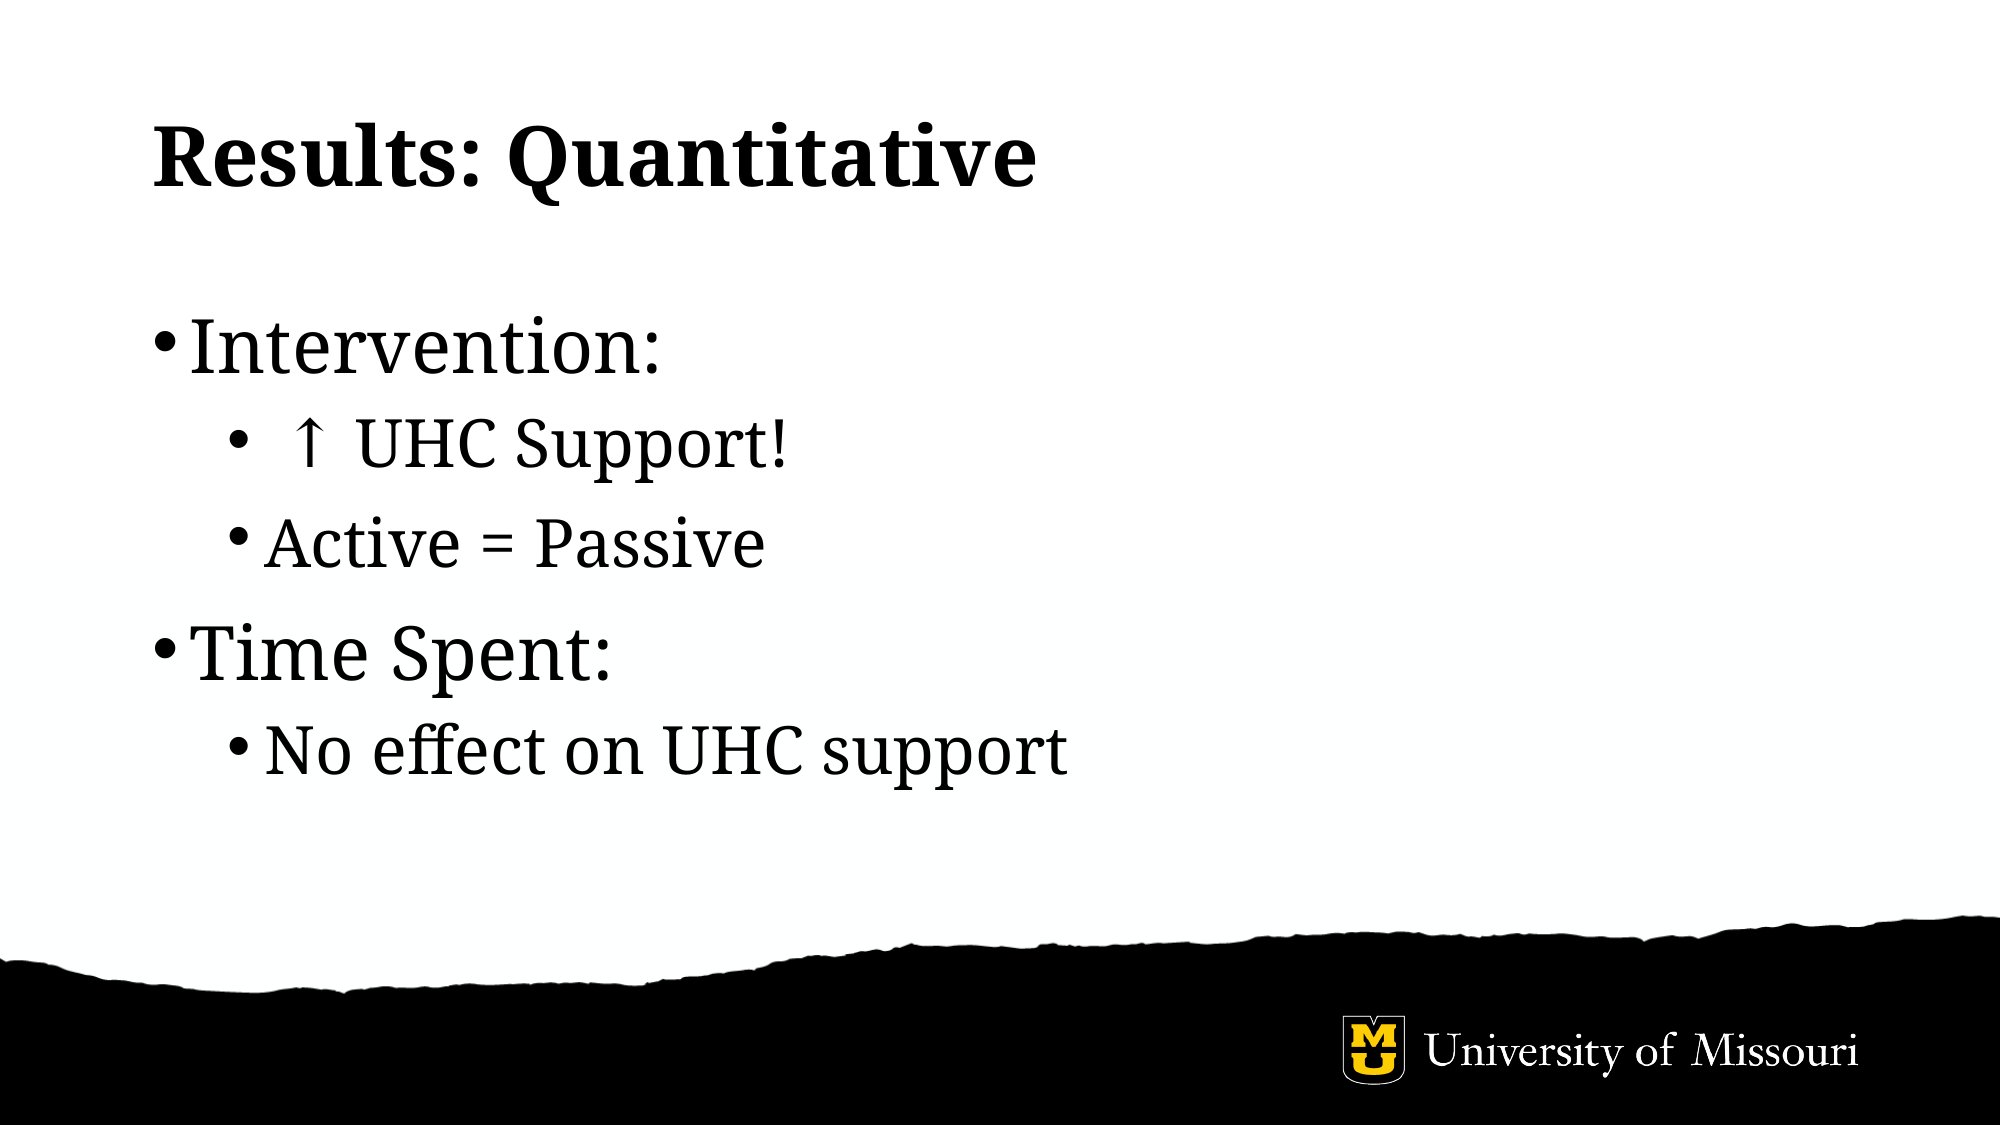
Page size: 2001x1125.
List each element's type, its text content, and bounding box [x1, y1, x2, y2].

picture [0, 901, 2000, 1125]
title Results: Quantitative [137, 87, 1863, 224]
list Intervention: ↑ UHC Support! Active = Passive Time Spent: No effect on UHC support [137, 292, 1863, 902]
